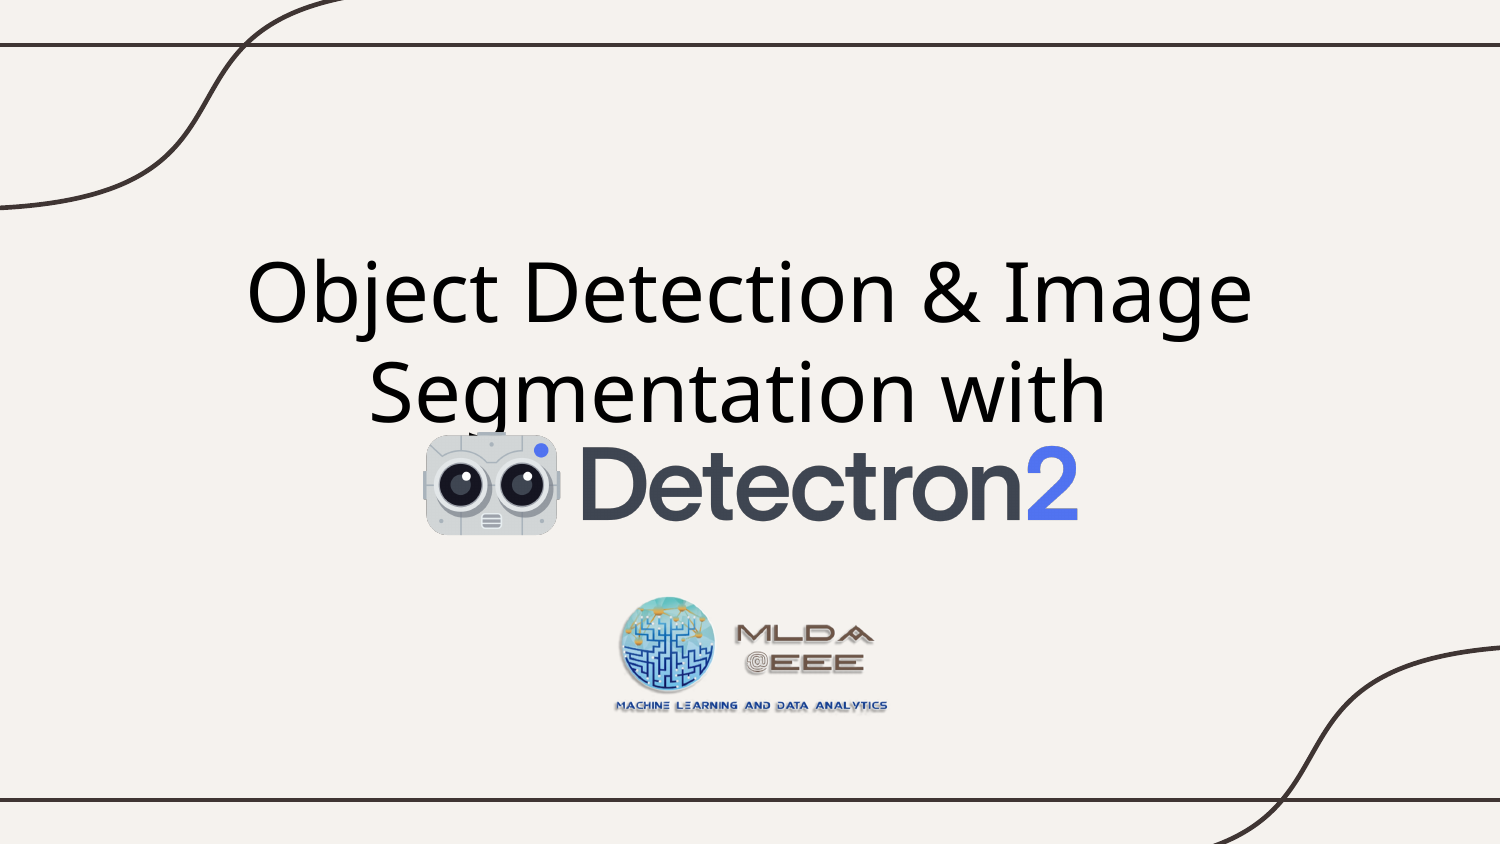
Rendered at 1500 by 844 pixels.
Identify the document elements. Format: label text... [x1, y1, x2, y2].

picture [607, 584, 893, 725]
title Object Detection & Image Segmentation with [0, 217, 1500, 554]
picture [412, 421, 1088, 547]
